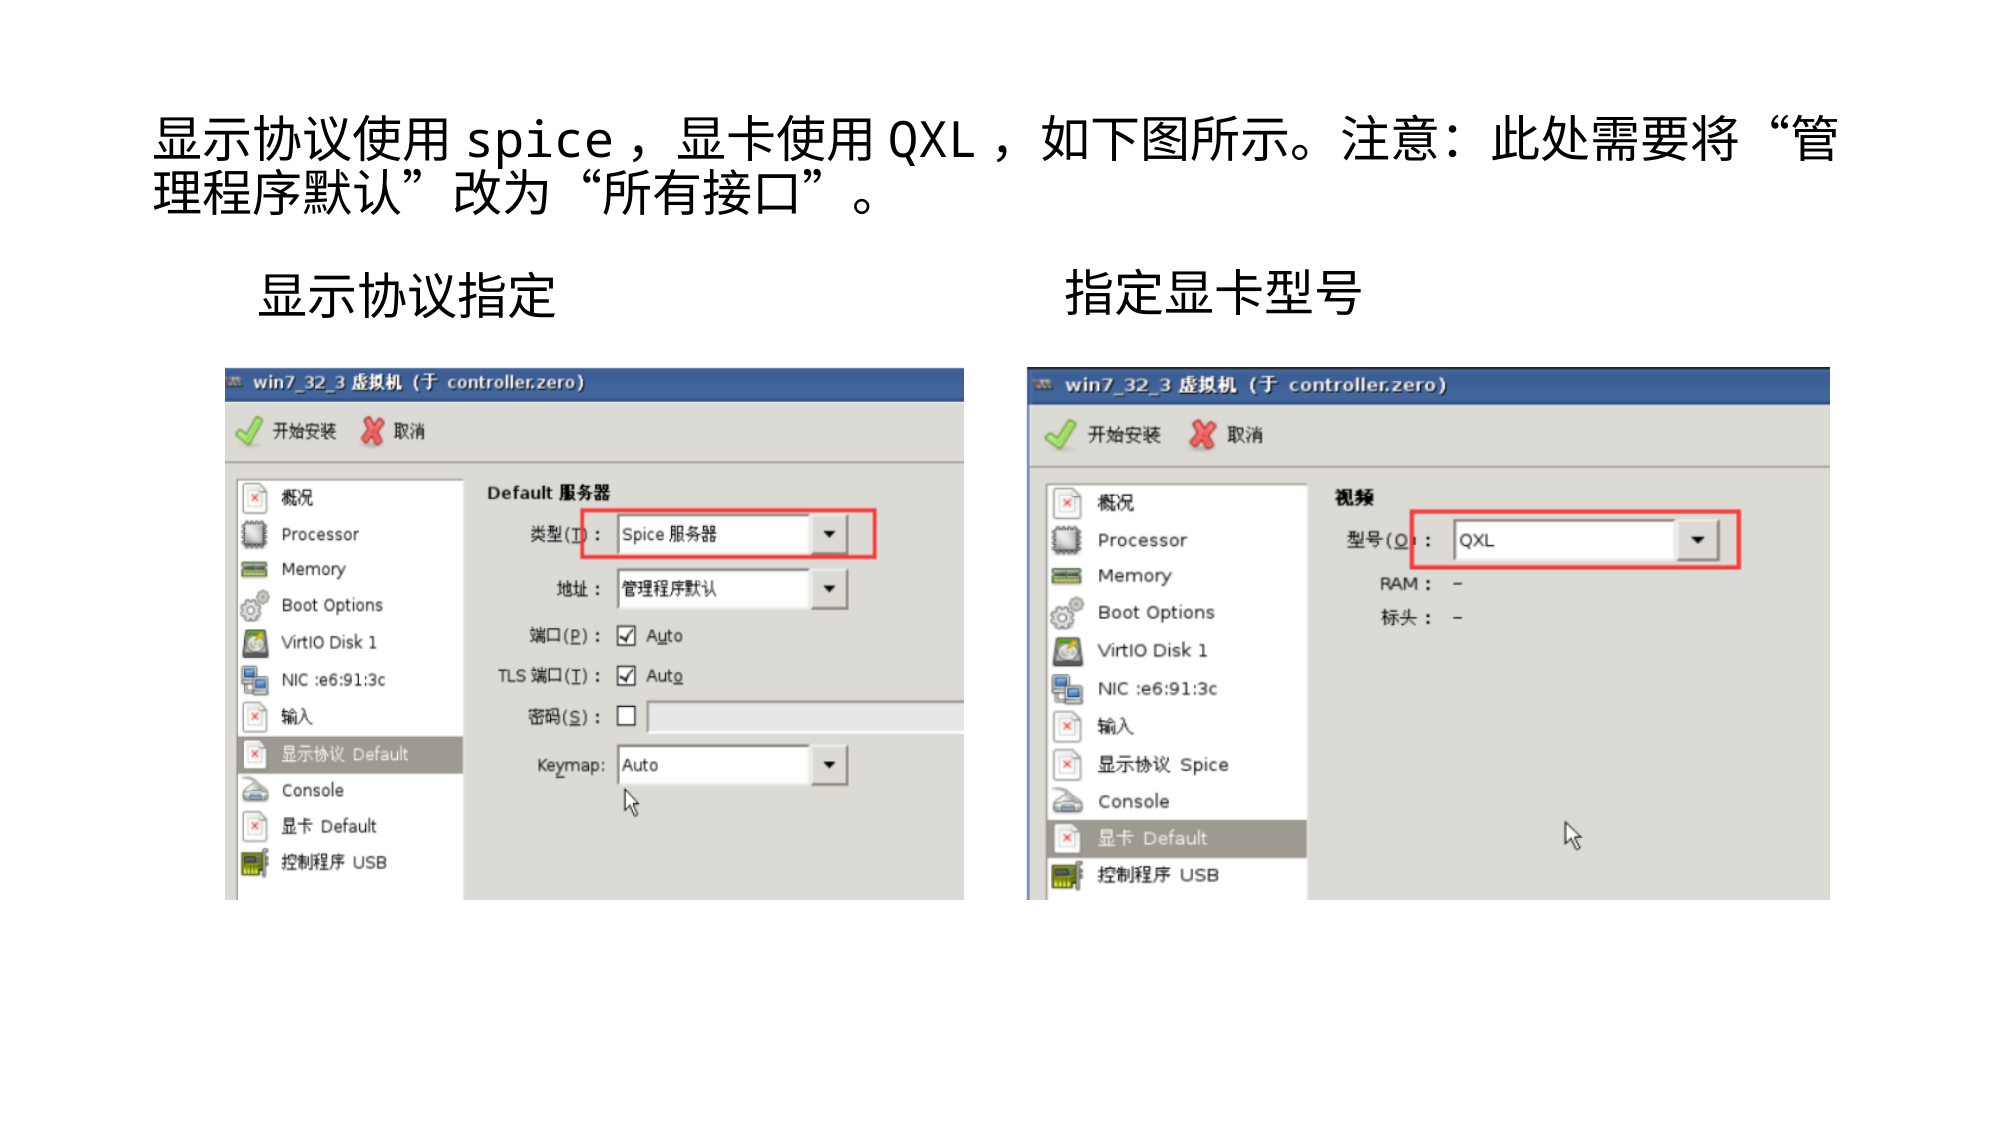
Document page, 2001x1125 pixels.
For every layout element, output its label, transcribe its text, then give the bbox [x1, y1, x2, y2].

title 显示协议使用spice，显卡使用QXL，如下图所示。注意：此处需要将“管理程序默认”改为“所有接口”。 [137, 59, 1863, 278]
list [225, 367, 964, 900]
list 显示协议指定 [194, 237, 995, 354]
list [1026, 367, 1830, 900]
list 指定显卡型号 [1026, 237, 1830, 354]
